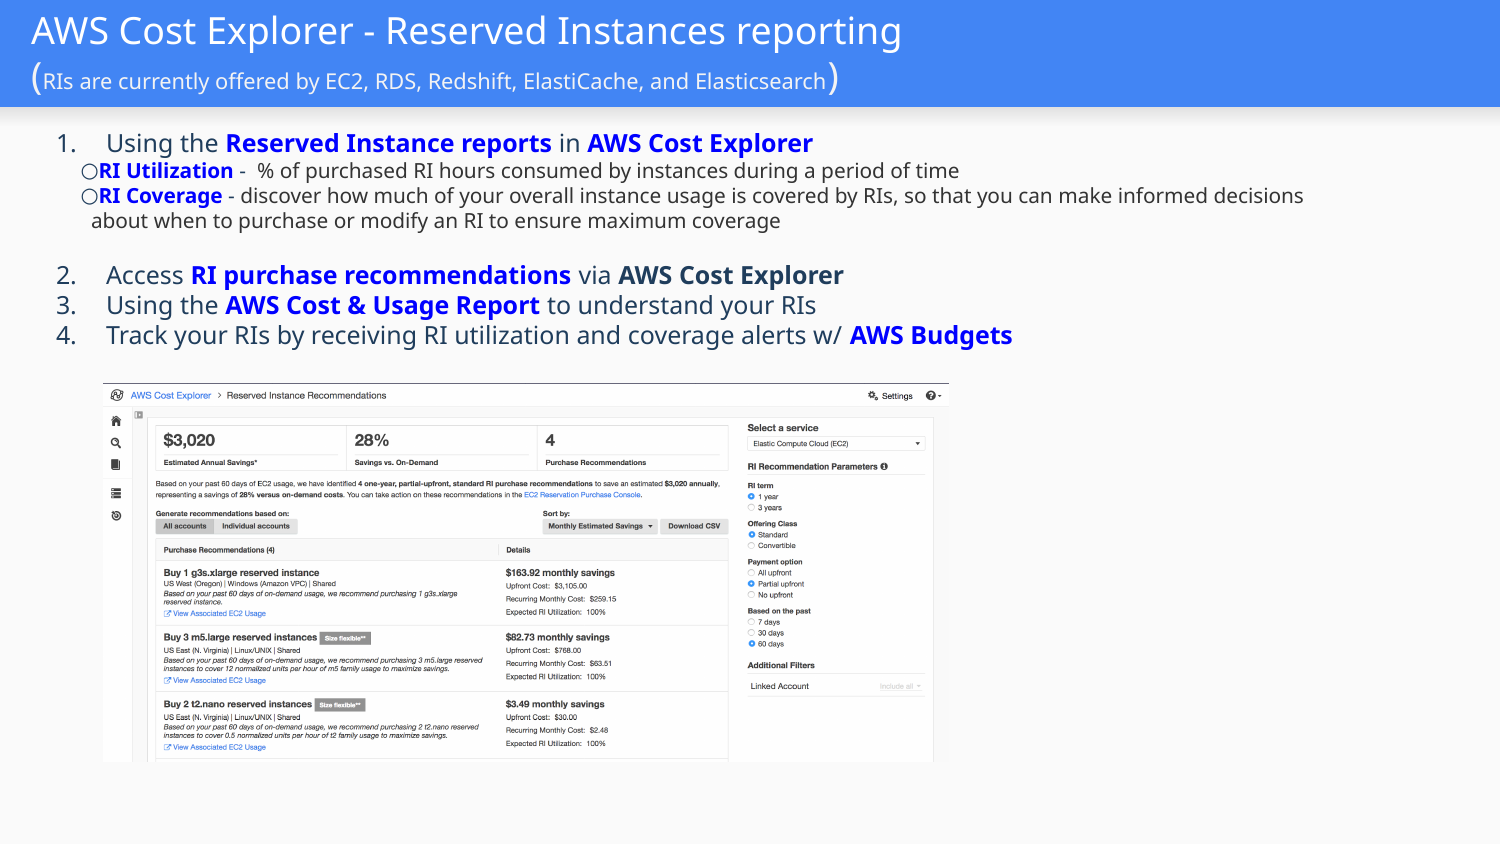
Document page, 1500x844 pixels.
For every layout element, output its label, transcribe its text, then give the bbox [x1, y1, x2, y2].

title AWS Cost Explorer - Reserved Instances reporting (RIs are currently offered by EC2, RDS, Redshift, ElastiCache, and Elasticsearch) [16, 2, 1464, 102]
text_box Using the Reserved Instance reports in AWS Cost Explorer RI Utilization - % of purchased RI hours consumed by instances during a period of time RI Coverage - discover how much of your overall instance usage is covered by RIs, so that you can make informed decisions about when to purchase or modify an RI to ensure maximum coverage Access RI purchase recommendations via AWS Cost Explorer Using the AWS Cost & Usage Report to understand your RIs Track your RIs by receiving RI utilization and coverage alerts w/ AWS Budgets [16, 112, 1377, 605]
picture [103, 383, 949, 762]
